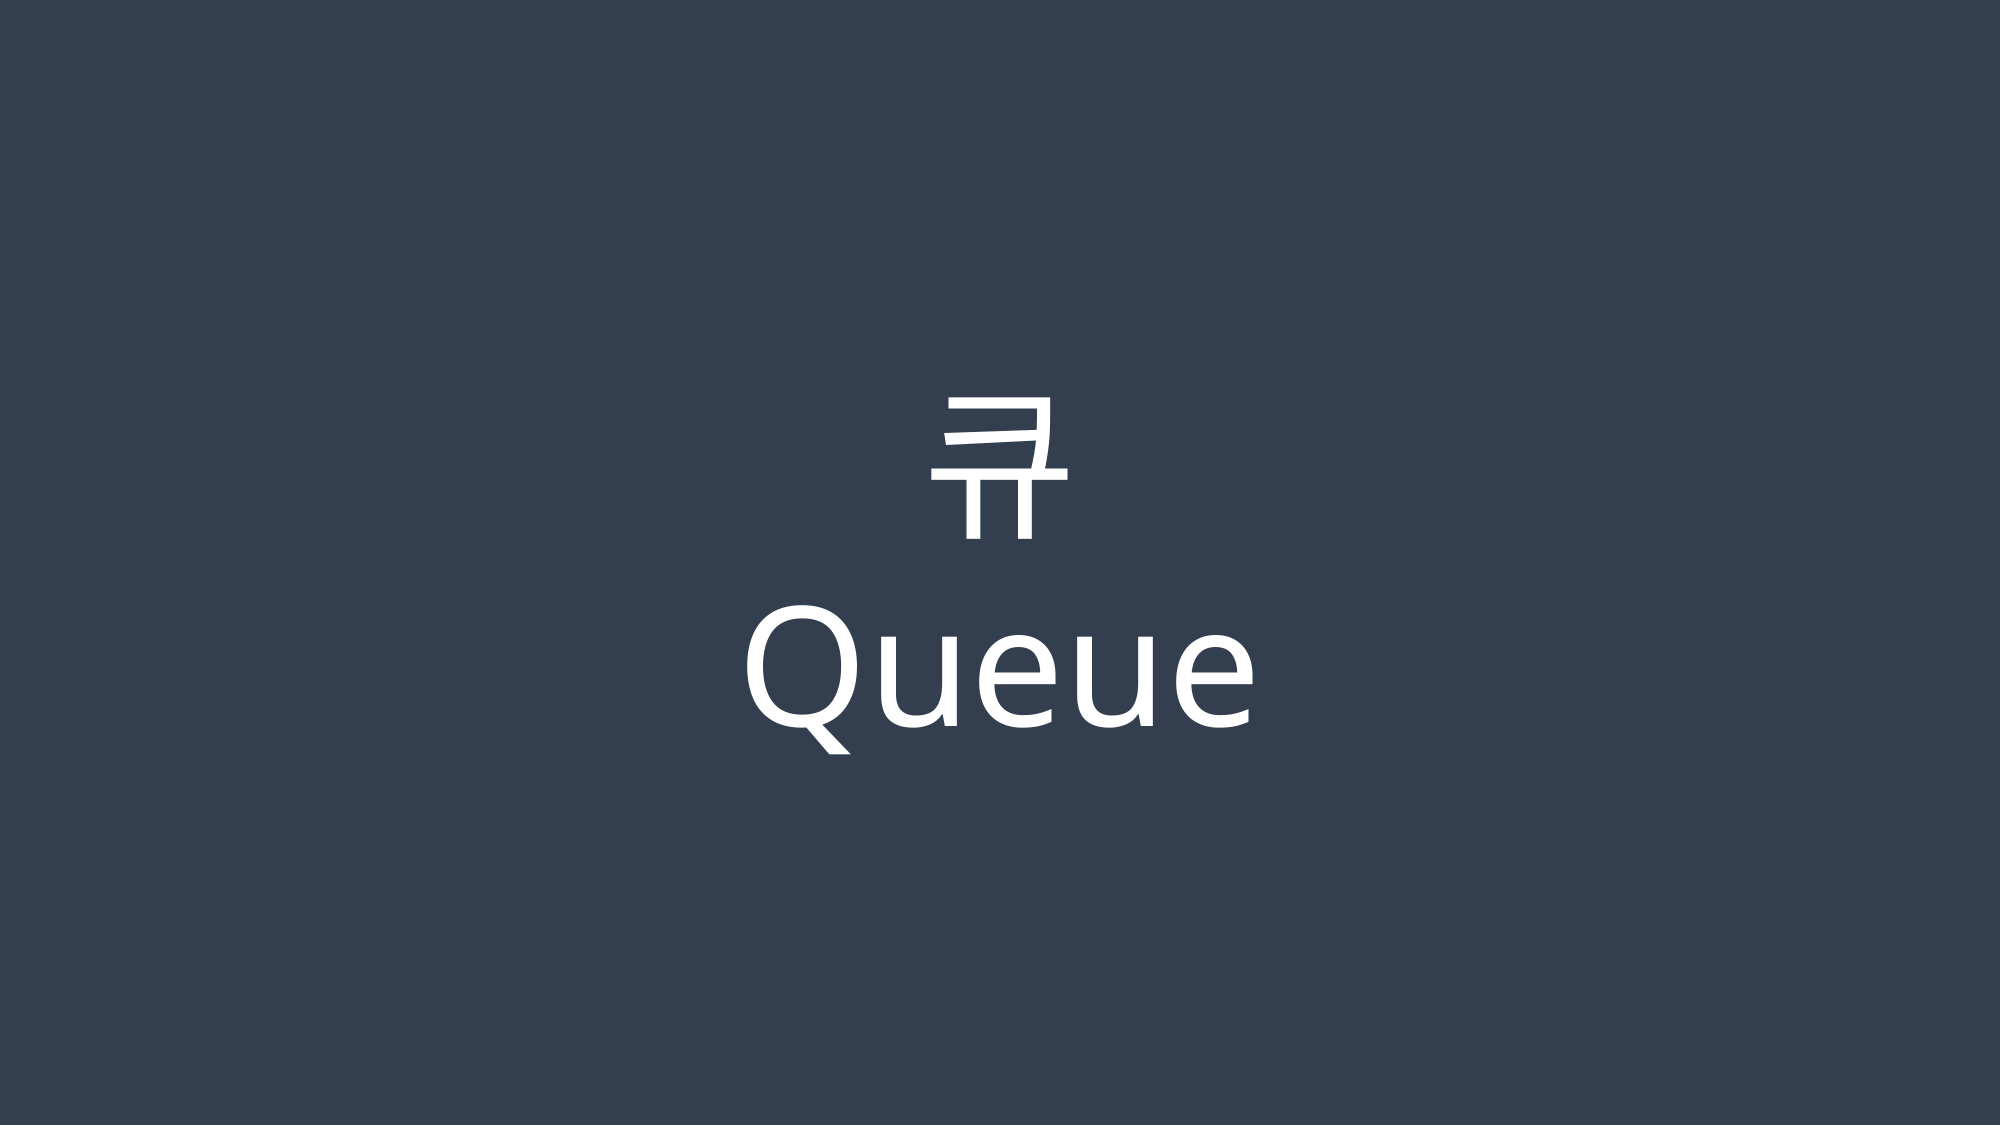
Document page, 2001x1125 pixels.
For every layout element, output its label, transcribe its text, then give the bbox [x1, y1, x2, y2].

text_box 큐 Queue [723, 352, 1277, 768]
